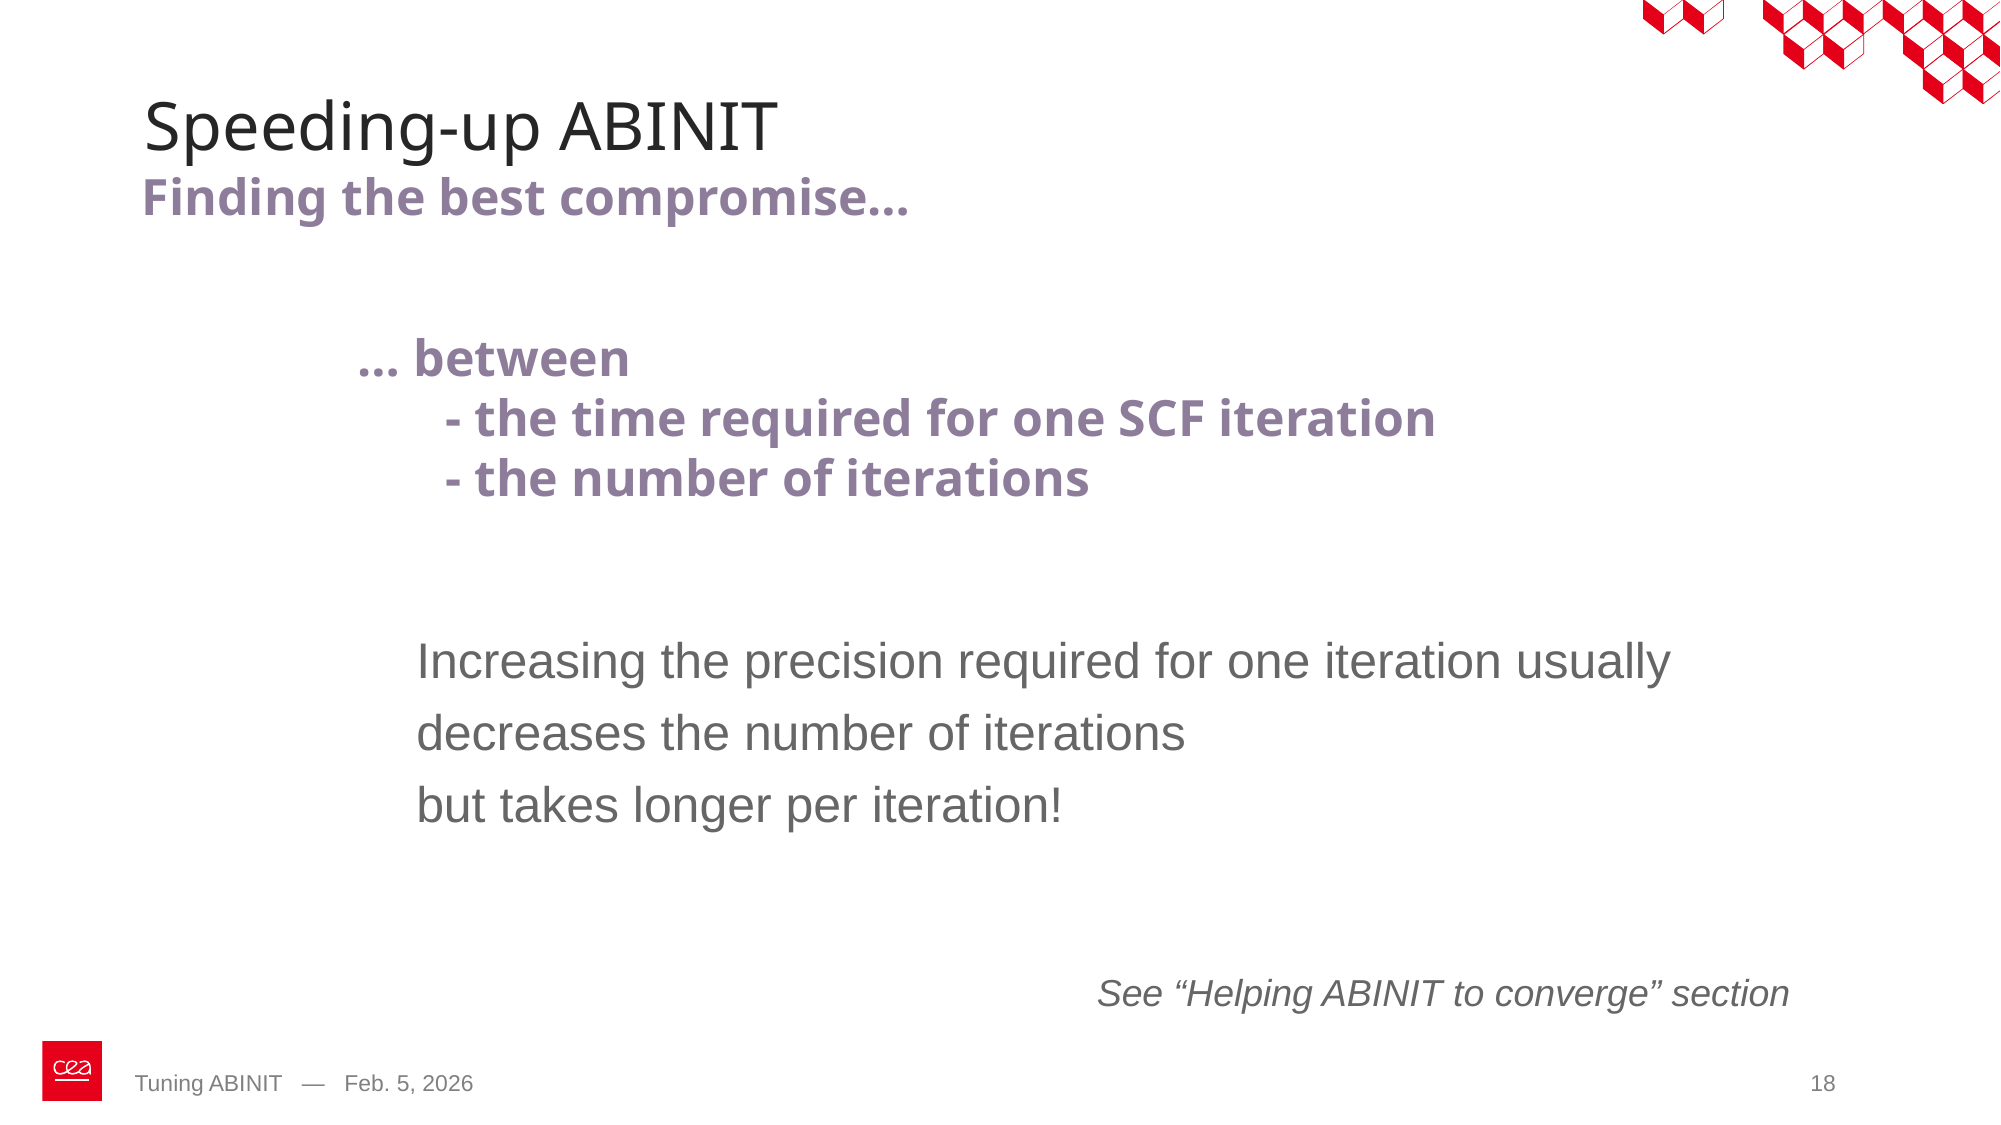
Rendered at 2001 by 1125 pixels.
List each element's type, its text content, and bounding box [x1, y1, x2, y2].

text_box … between - the time required for one SCF iteration - the number of iterations Increasing the precision required for one iteration usually decreases the number of iterations but takes longer per iteration! [343, 319, 1814, 840]
text_box See “Helping ABINIT to converge” section [1080, 952, 1900, 1021]
text_box Finding the best compromise… [141, 165, 1575, 253]
text_box Speeding-up ABINIT [144, 76, 2000, 220]
